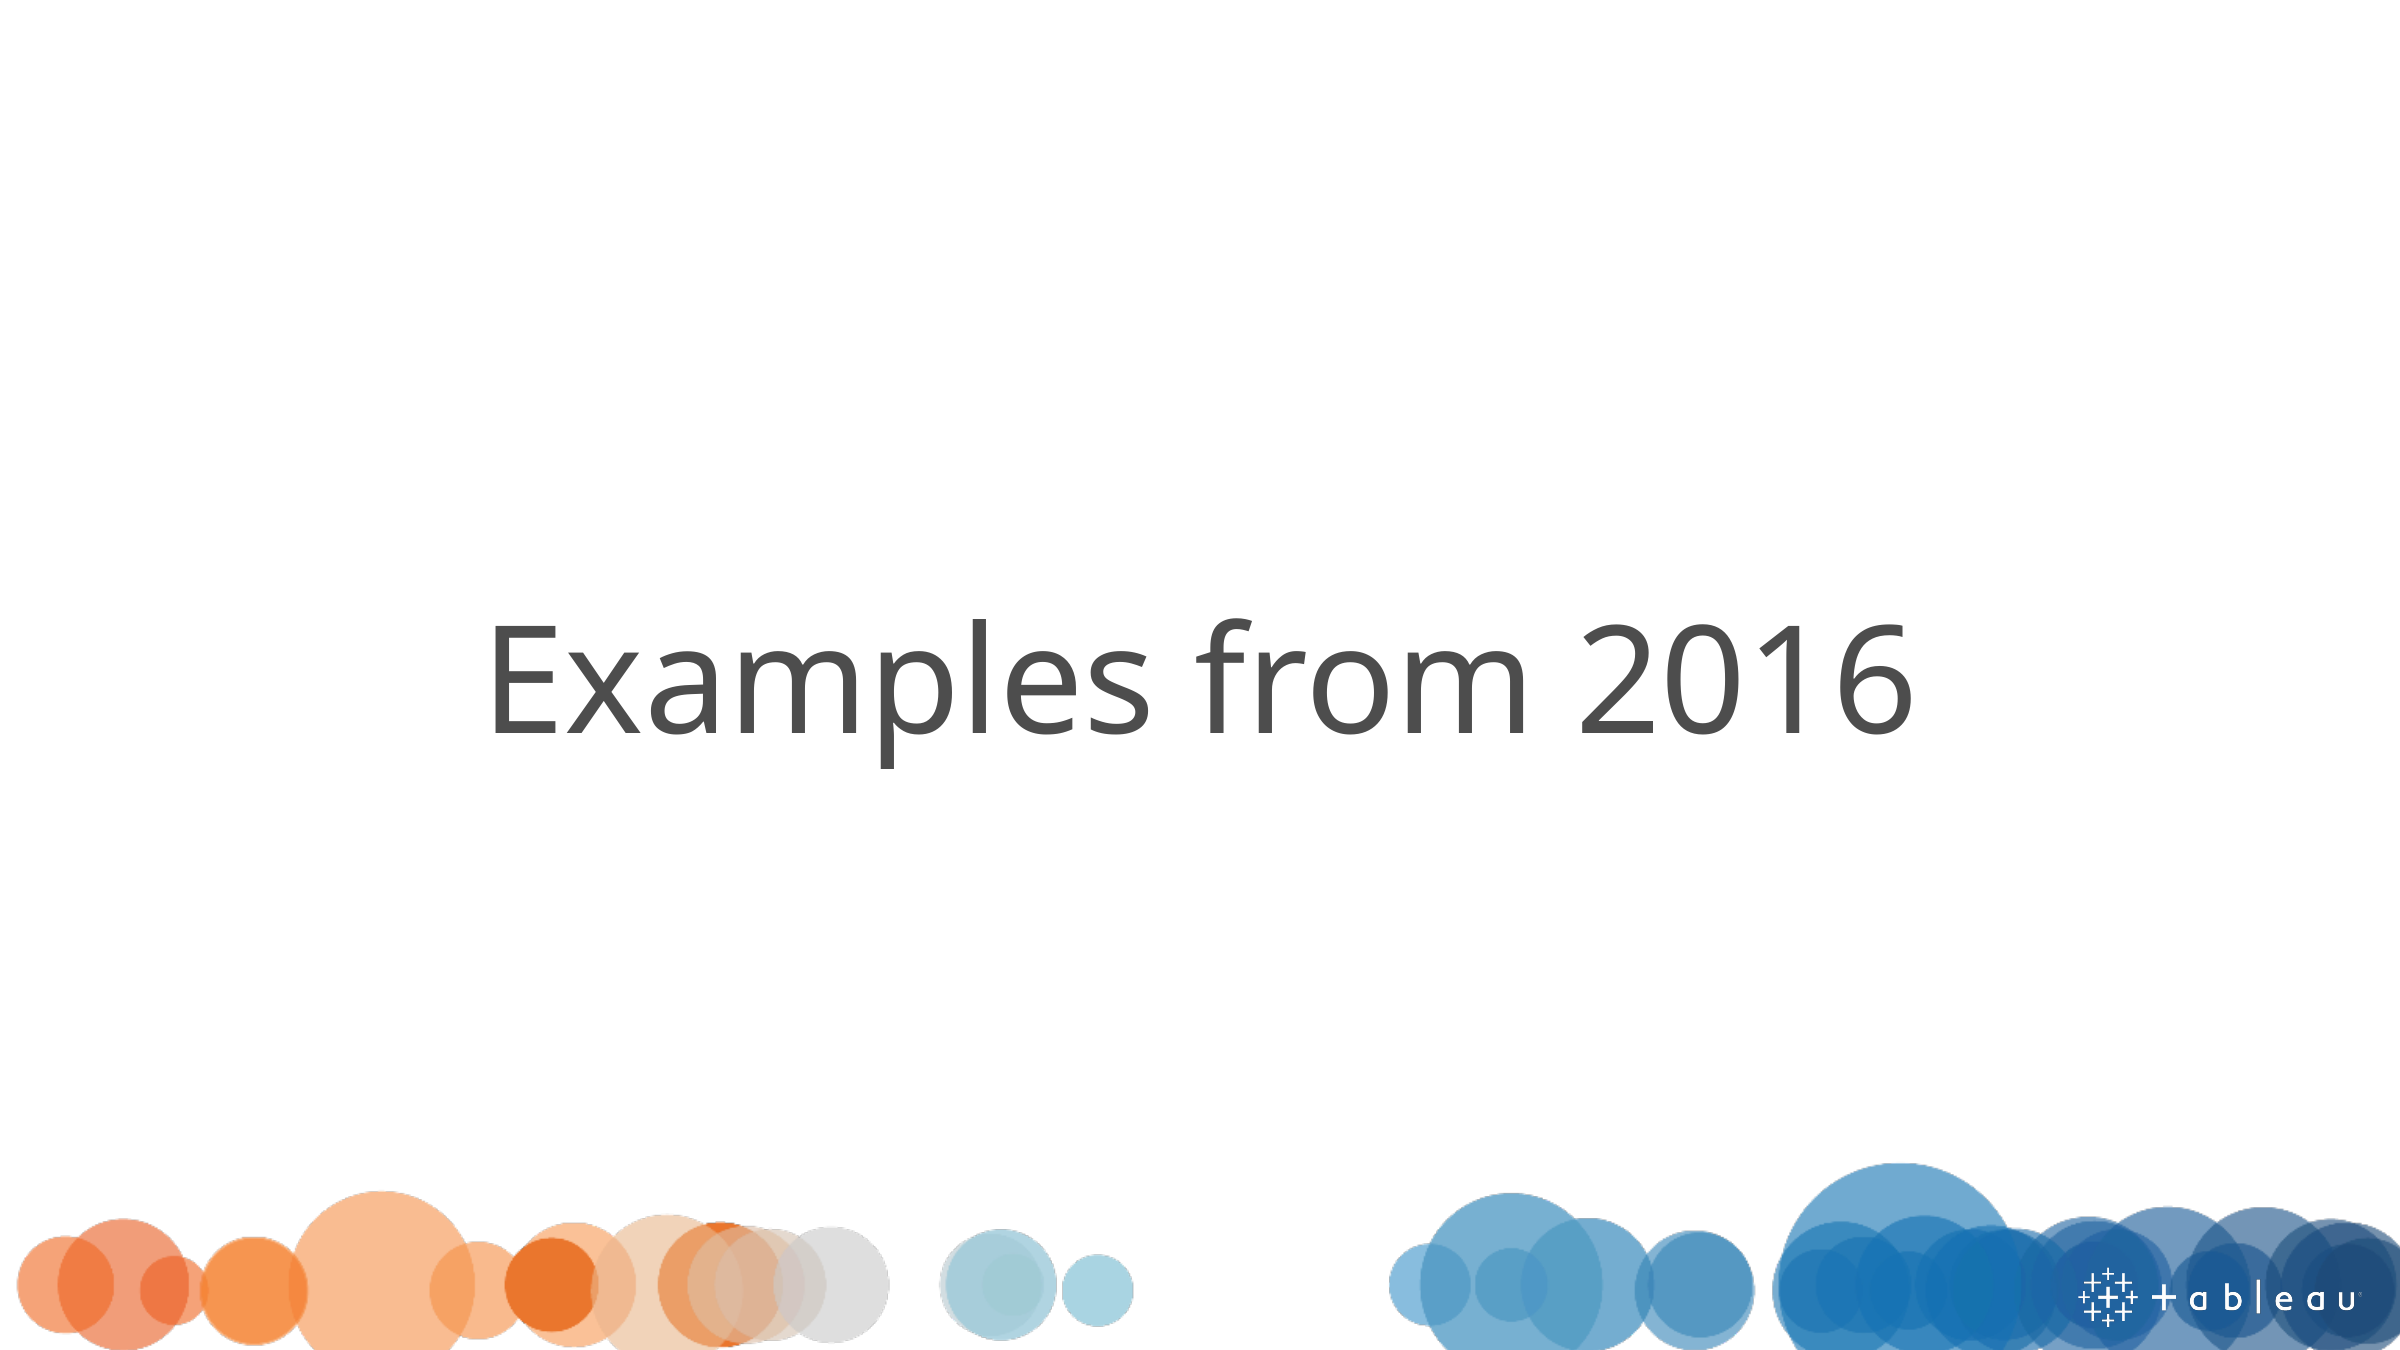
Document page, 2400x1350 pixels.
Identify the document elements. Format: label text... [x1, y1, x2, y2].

picture [0, 1137, 2400, 1350]
text_box Examples from 2016 [0, 576, 2400, 772]
